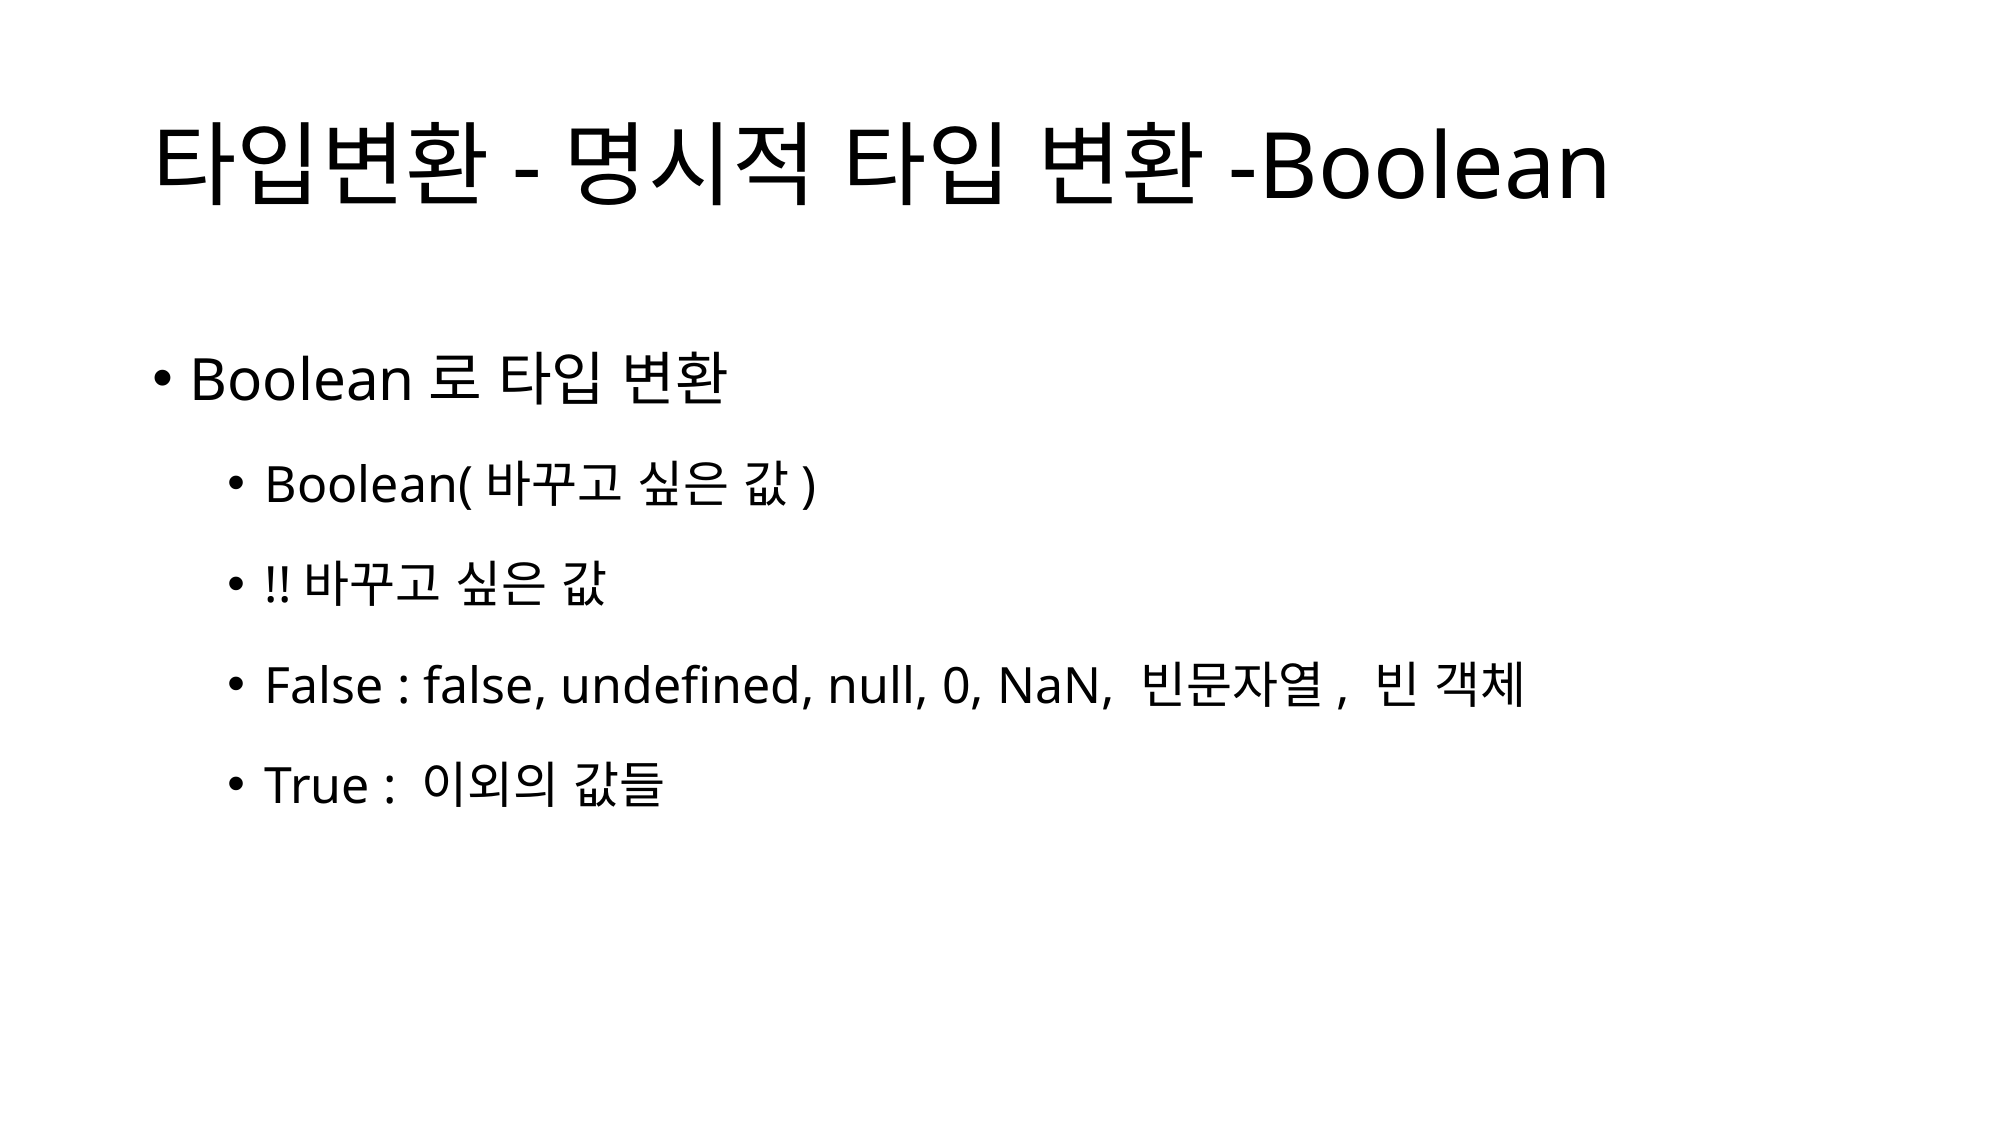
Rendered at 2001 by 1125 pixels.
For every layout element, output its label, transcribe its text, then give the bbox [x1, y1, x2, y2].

list Boolean로 타입 변환 Boolean(바꾸고 싶은 값) !!바꾸고 싶은 값 False : false, undefined, null, 0, NaN, 빈문자열, 빈 객체 True : 이외의 값들 [137, 299, 1863, 1014]
title 타입변환-명시적 타입 변환-Boolean [137, 59, 1863, 278]
